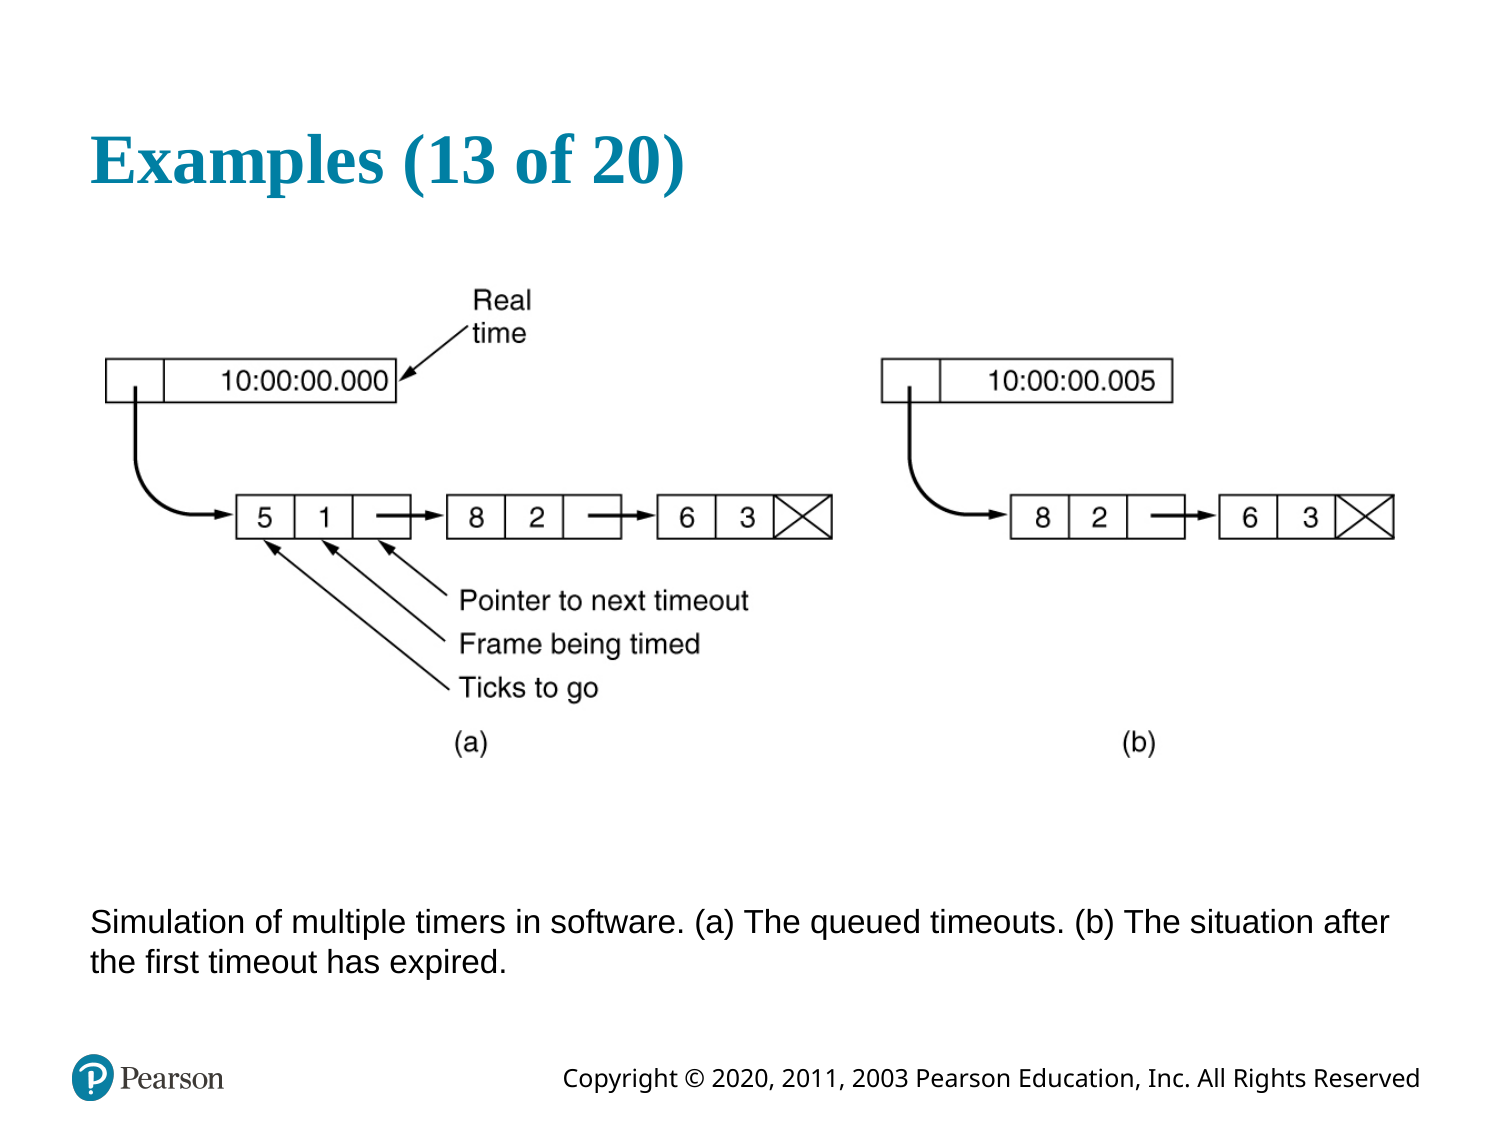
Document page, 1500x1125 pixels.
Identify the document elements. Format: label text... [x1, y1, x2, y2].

picture [80, 1063, 106, 1088]
list Simulation of multiple timers in software. (a) The queued timeouts. (b) The situation after the first timeout has expired. [75, 828, 1425, 996]
title Examples (13 of 20) [75, 37, 1425, 213]
picture [72, 1087, 83, 1101]
picture [98, 1054, 224, 1101]
picture [72, 1054, 88, 1070]
picture [104, 283, 1395, 758]
